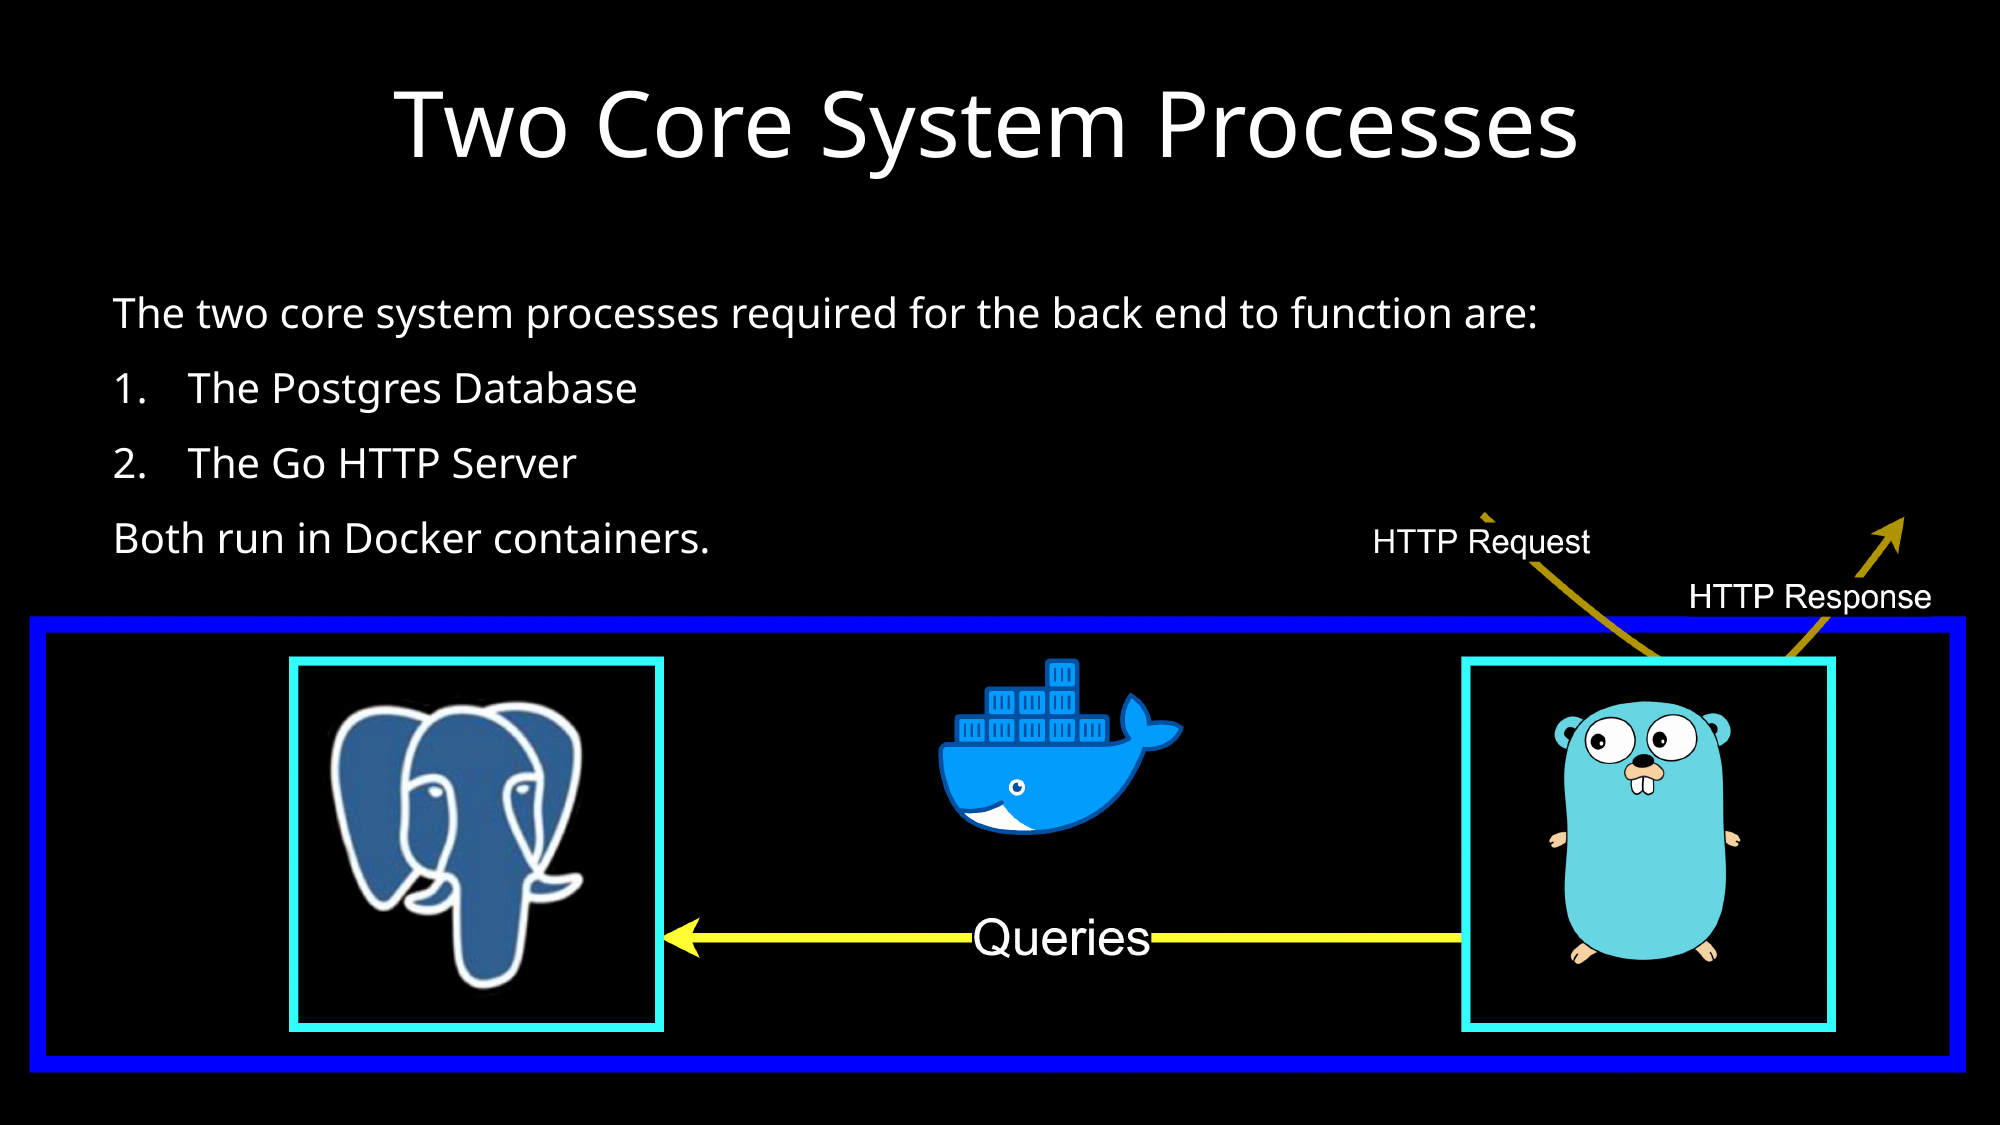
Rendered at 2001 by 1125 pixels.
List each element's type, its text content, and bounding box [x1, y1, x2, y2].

picture [0, 480, 2000, 1124]
text_box The two core system processes required for the back end to function are: The Postgres Database The Go HTTP Server Both run in Docker containers. [97, 254, 1878, 480]
text_box Two Core System Processes [97, 58, 1878, 184]
